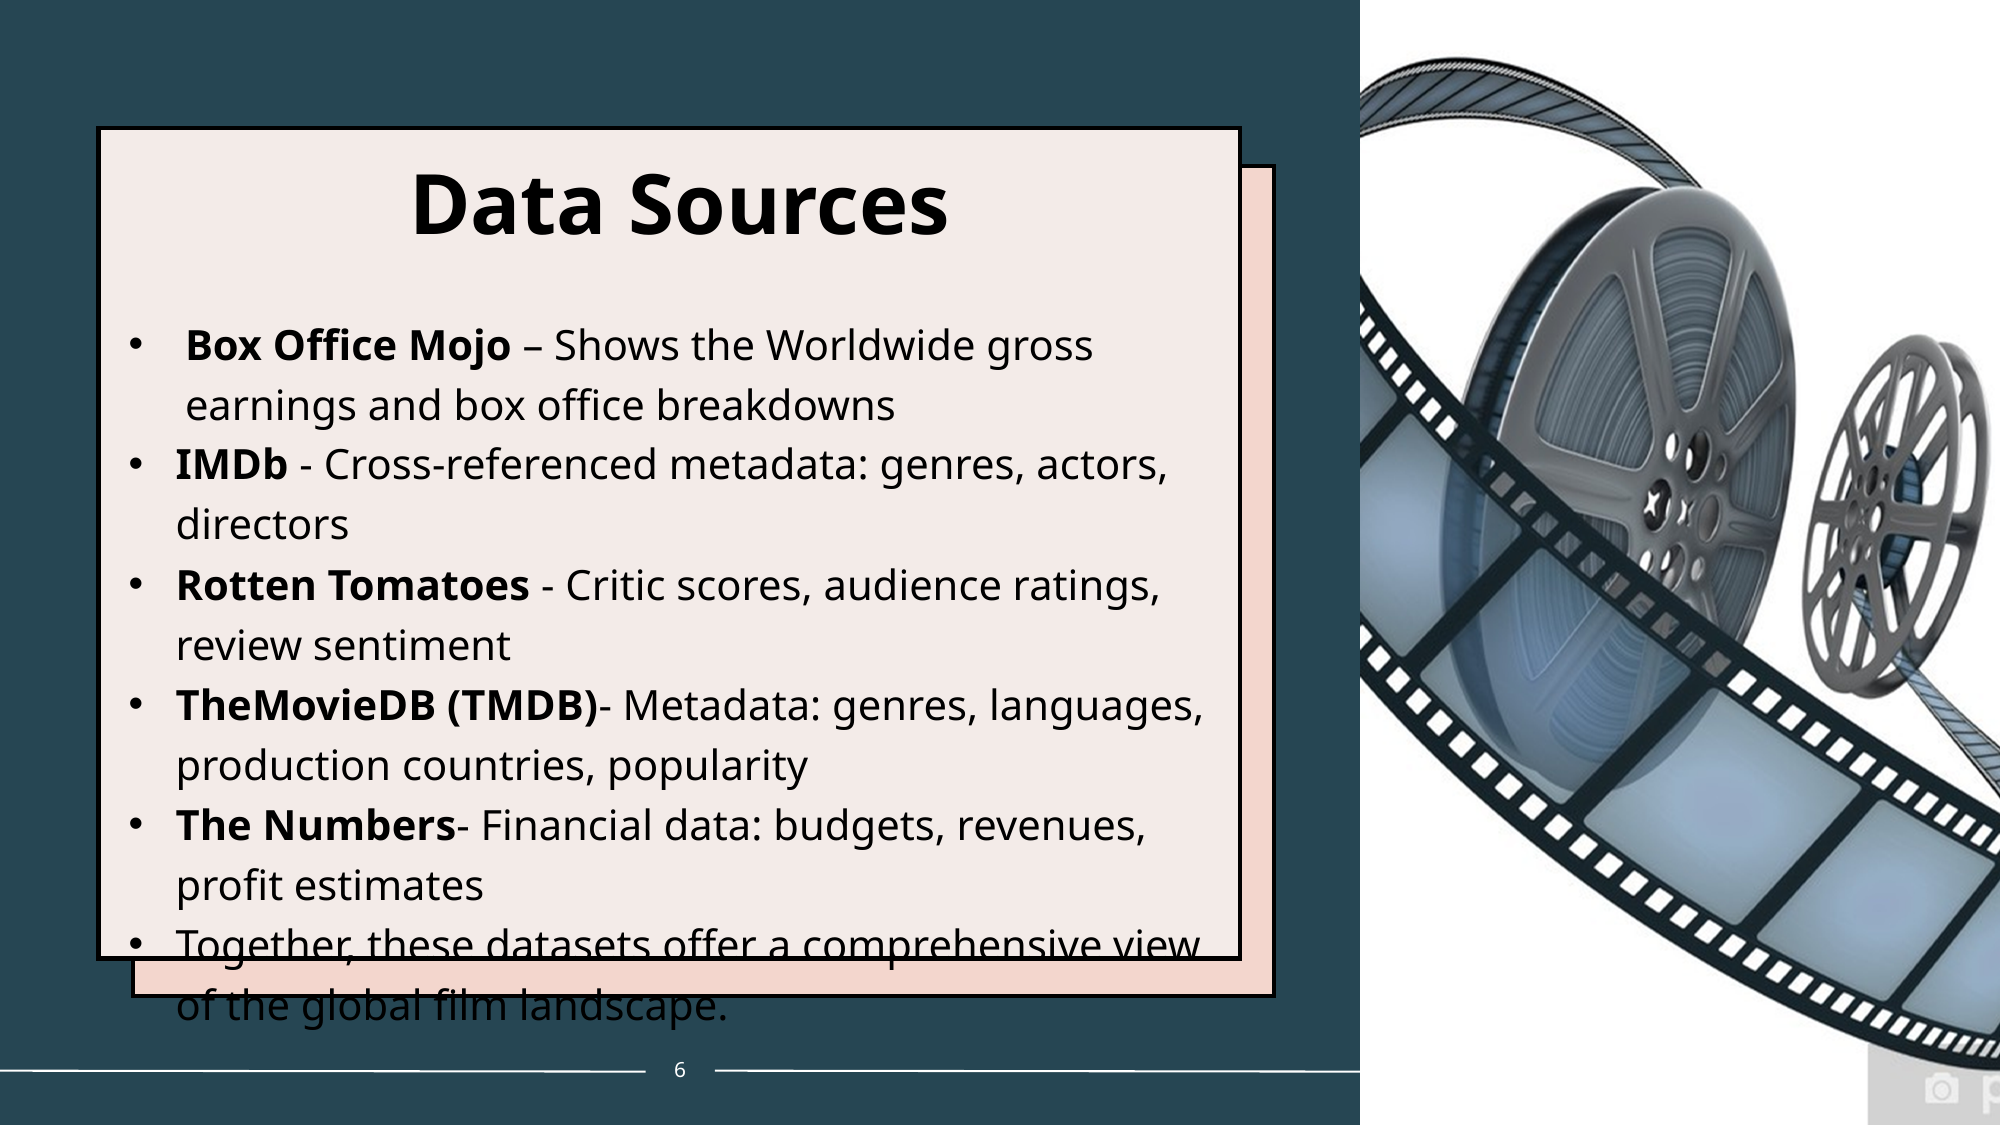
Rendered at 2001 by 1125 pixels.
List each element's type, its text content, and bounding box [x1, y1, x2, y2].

title Data Sources [153, 155, 1207, 265]
picture [1360, 0, 2000, 1125]
slide_number 6 [650, 1050, 710, 1091]
list Box Office Mojo – Shows the Worldwide gross earnings and box office breakdowns IMDb - Cross-referenced metadata: genres, actors, directors Rotten Tomatoes - Critic scores, audience ratings, review sentiment TheMovieDB (TMDB)- Metadata: genres, languages, production countries, popularity The Numbers- Financial data: budgets, revenues, profit estimates Together, these datasets offer a comprehensive view of the global film landscape. [104, 300, 1249, 946]
